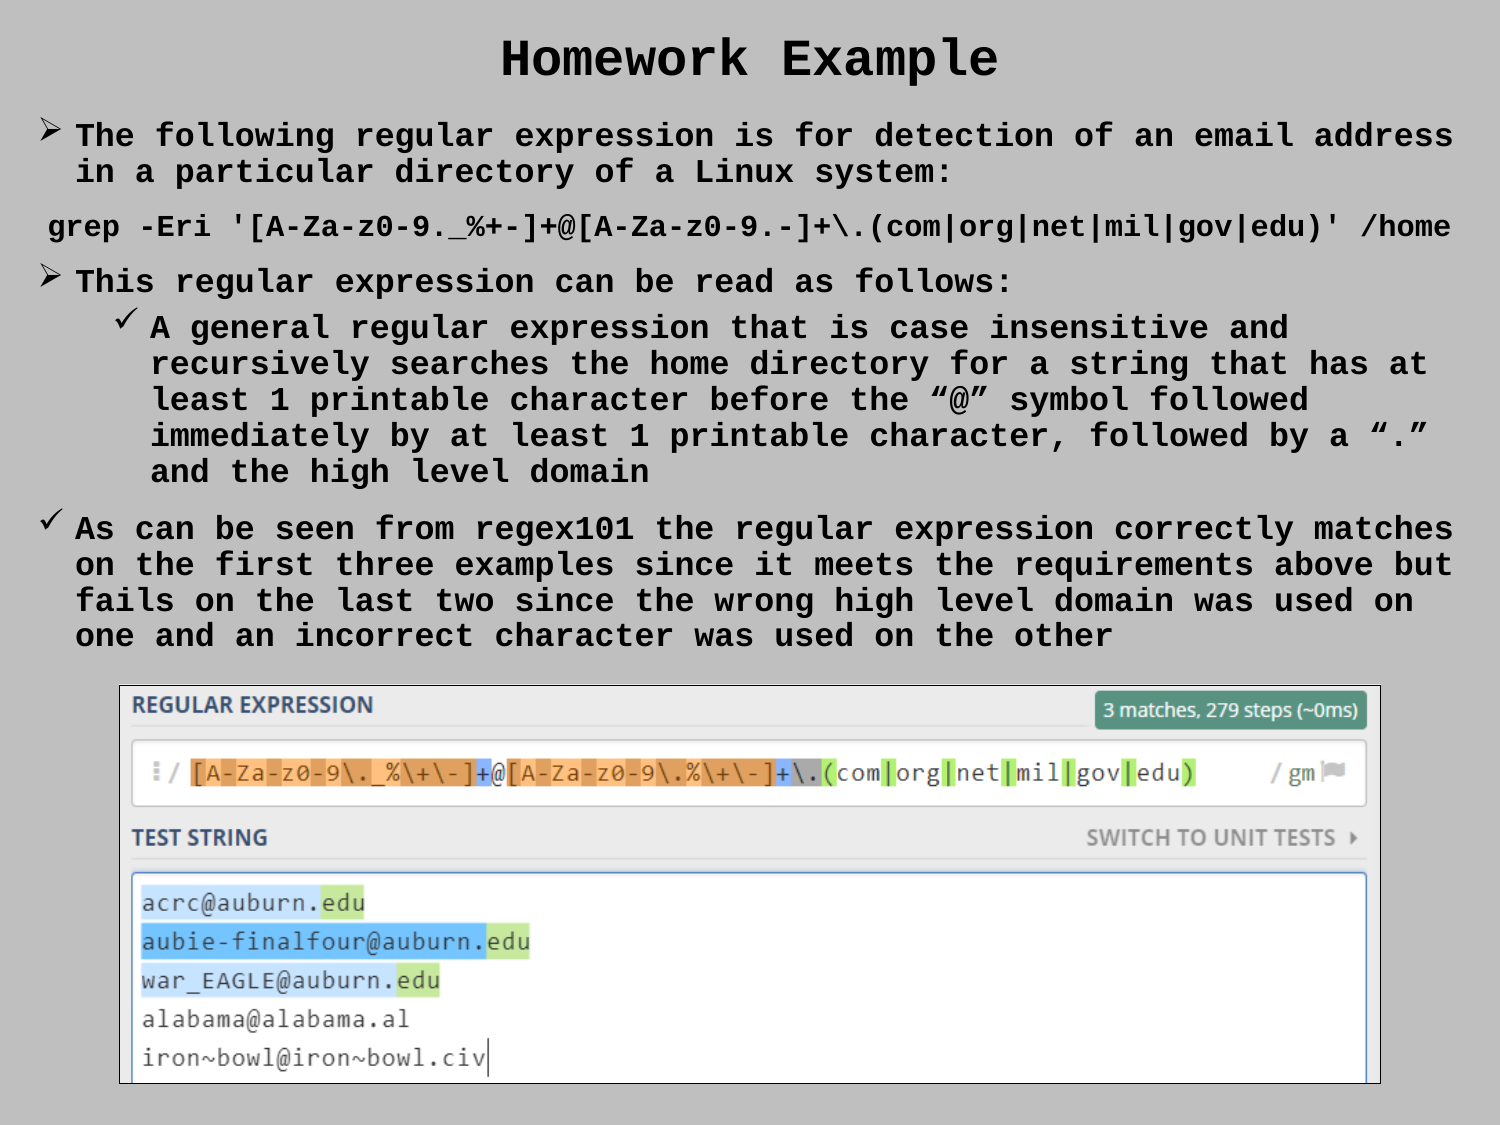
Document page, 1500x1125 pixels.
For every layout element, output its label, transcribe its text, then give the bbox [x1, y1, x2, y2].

picture [119, 684, 1381, 1084]
list The following regular expression is for detection of an email address in a particular directory of a Linux system: grep -Eri '[A-Za-z0-9._%+-]+@[A-Za-z0-9.-]+\.(com|org|net|mil|gov|edu)' /home This regular expression can be read as follows: A general regular expression that is case insensitive and recursively searches the home directory for a string that has at least 1 printable character before the “@” symbol followed immediately by at least 1 printable character, followed by a “.” and the high level domain As can be seen from regex101 the regular expression correctly matches on the first three examples since it meets the requirements above but fails on the last two since the wrong high level domain was used on one and an incorrect character was used on the other [37, 117, 1463, 665]
text_box Homework Example [61, 12, 1439, 98]
